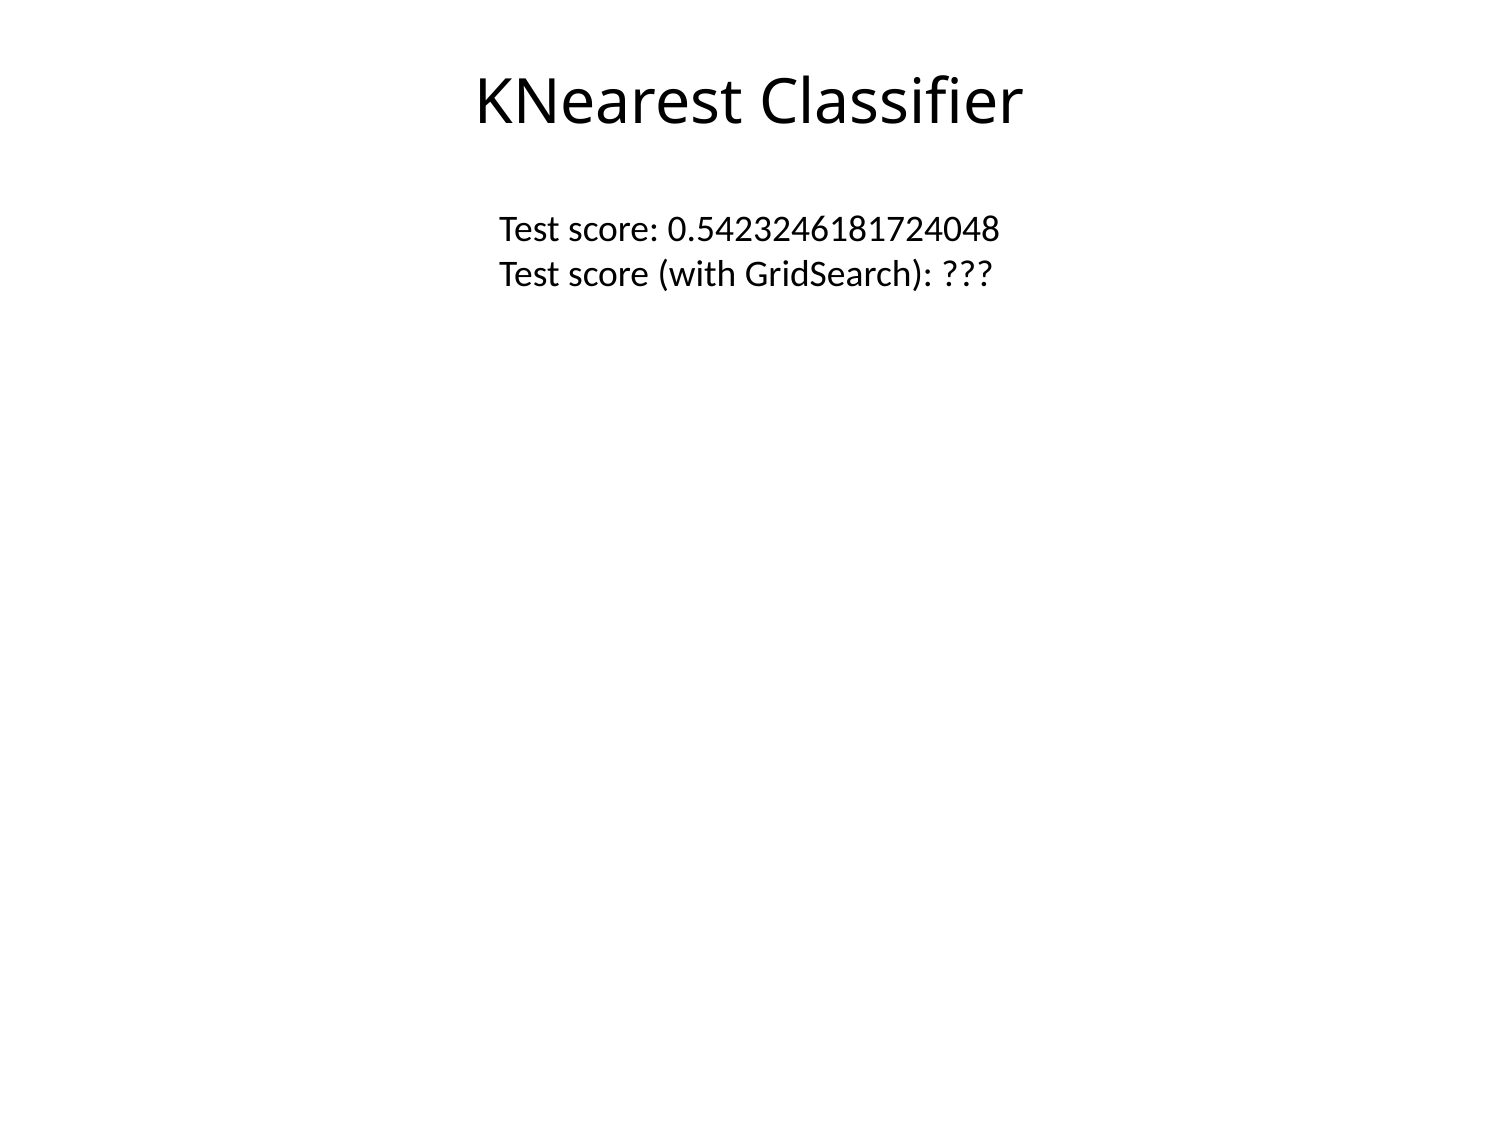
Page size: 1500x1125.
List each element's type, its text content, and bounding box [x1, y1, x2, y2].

text_box Test score: 0.5423246181724048 Test score (with GridSearch): ??? [484, 196, 1016, 301]
title KNearest Classifier [75, 45, 1425, 152]
